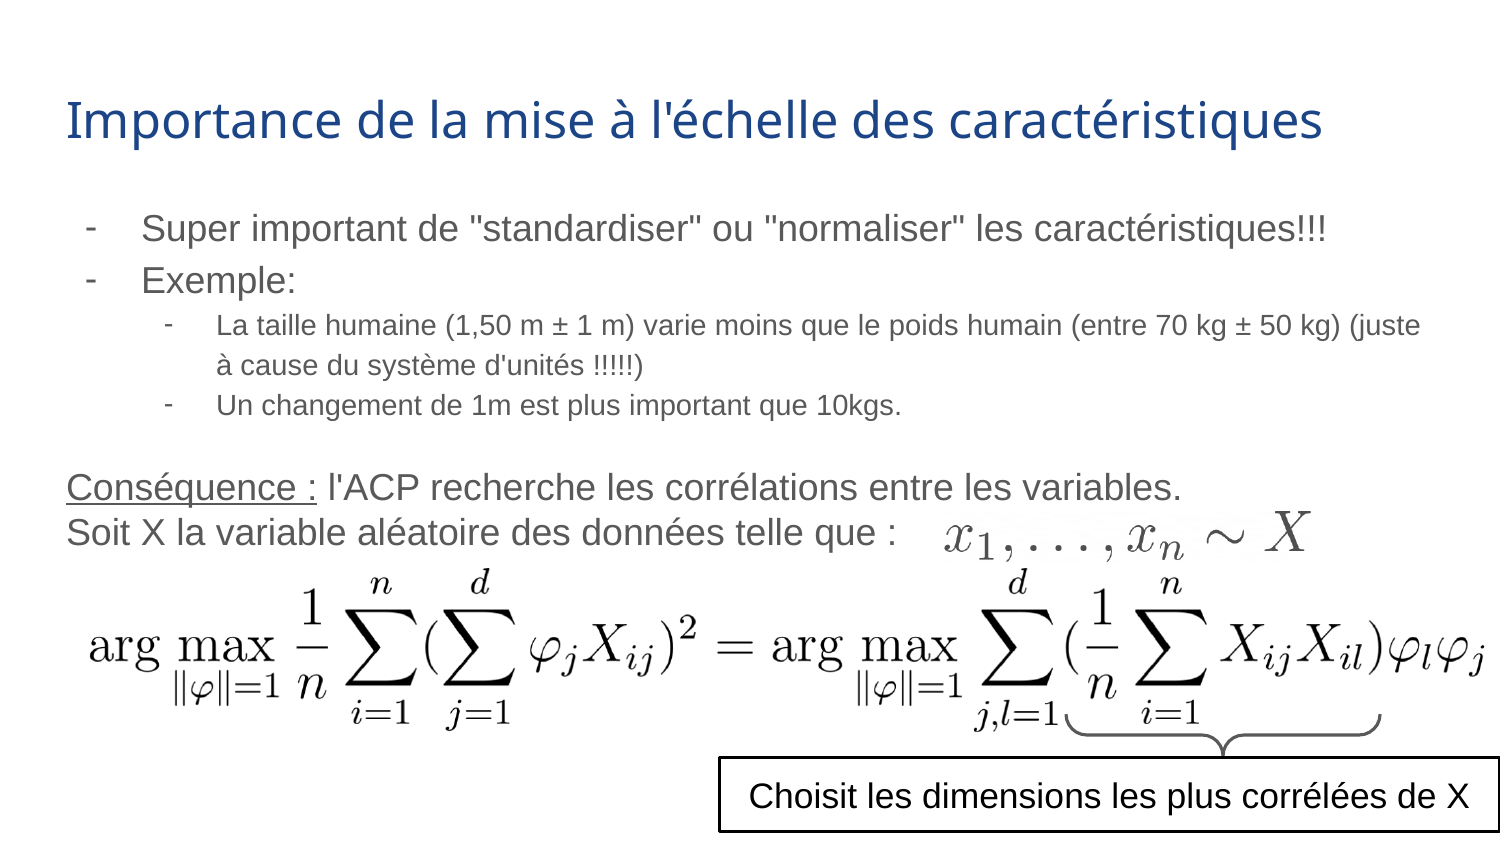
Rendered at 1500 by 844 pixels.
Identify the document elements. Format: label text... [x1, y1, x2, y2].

text_box Choisit les dimensions les plus corrélées de X [719, 757, 1500, 832]
title Importance de la mise à l'échelle des caractéristiques [51, 72, 1449, 167]
text_box Conséquence : l'ACP recherche les corrélations entre les variables. Soit X la variable aléatoire des données telle que : [51, 448, 1409, 644]
text_box [1216, 741, 1230, 756]
picture [86, 568, 1485, 733]
list Super important de "standardiser" ou "normaliser" les caractéristiques!!! Exemple: La taille humaine (1,50 m ± 1 m) varie moins que le poids humain (entre 70 kg ± 50 kg) (juste à cause du système d'unités !!!!!) Un changement de 1m est plus important que 10kgs. [51, 182, 1449, 473]
picture [943, 511, 1311, 562]
